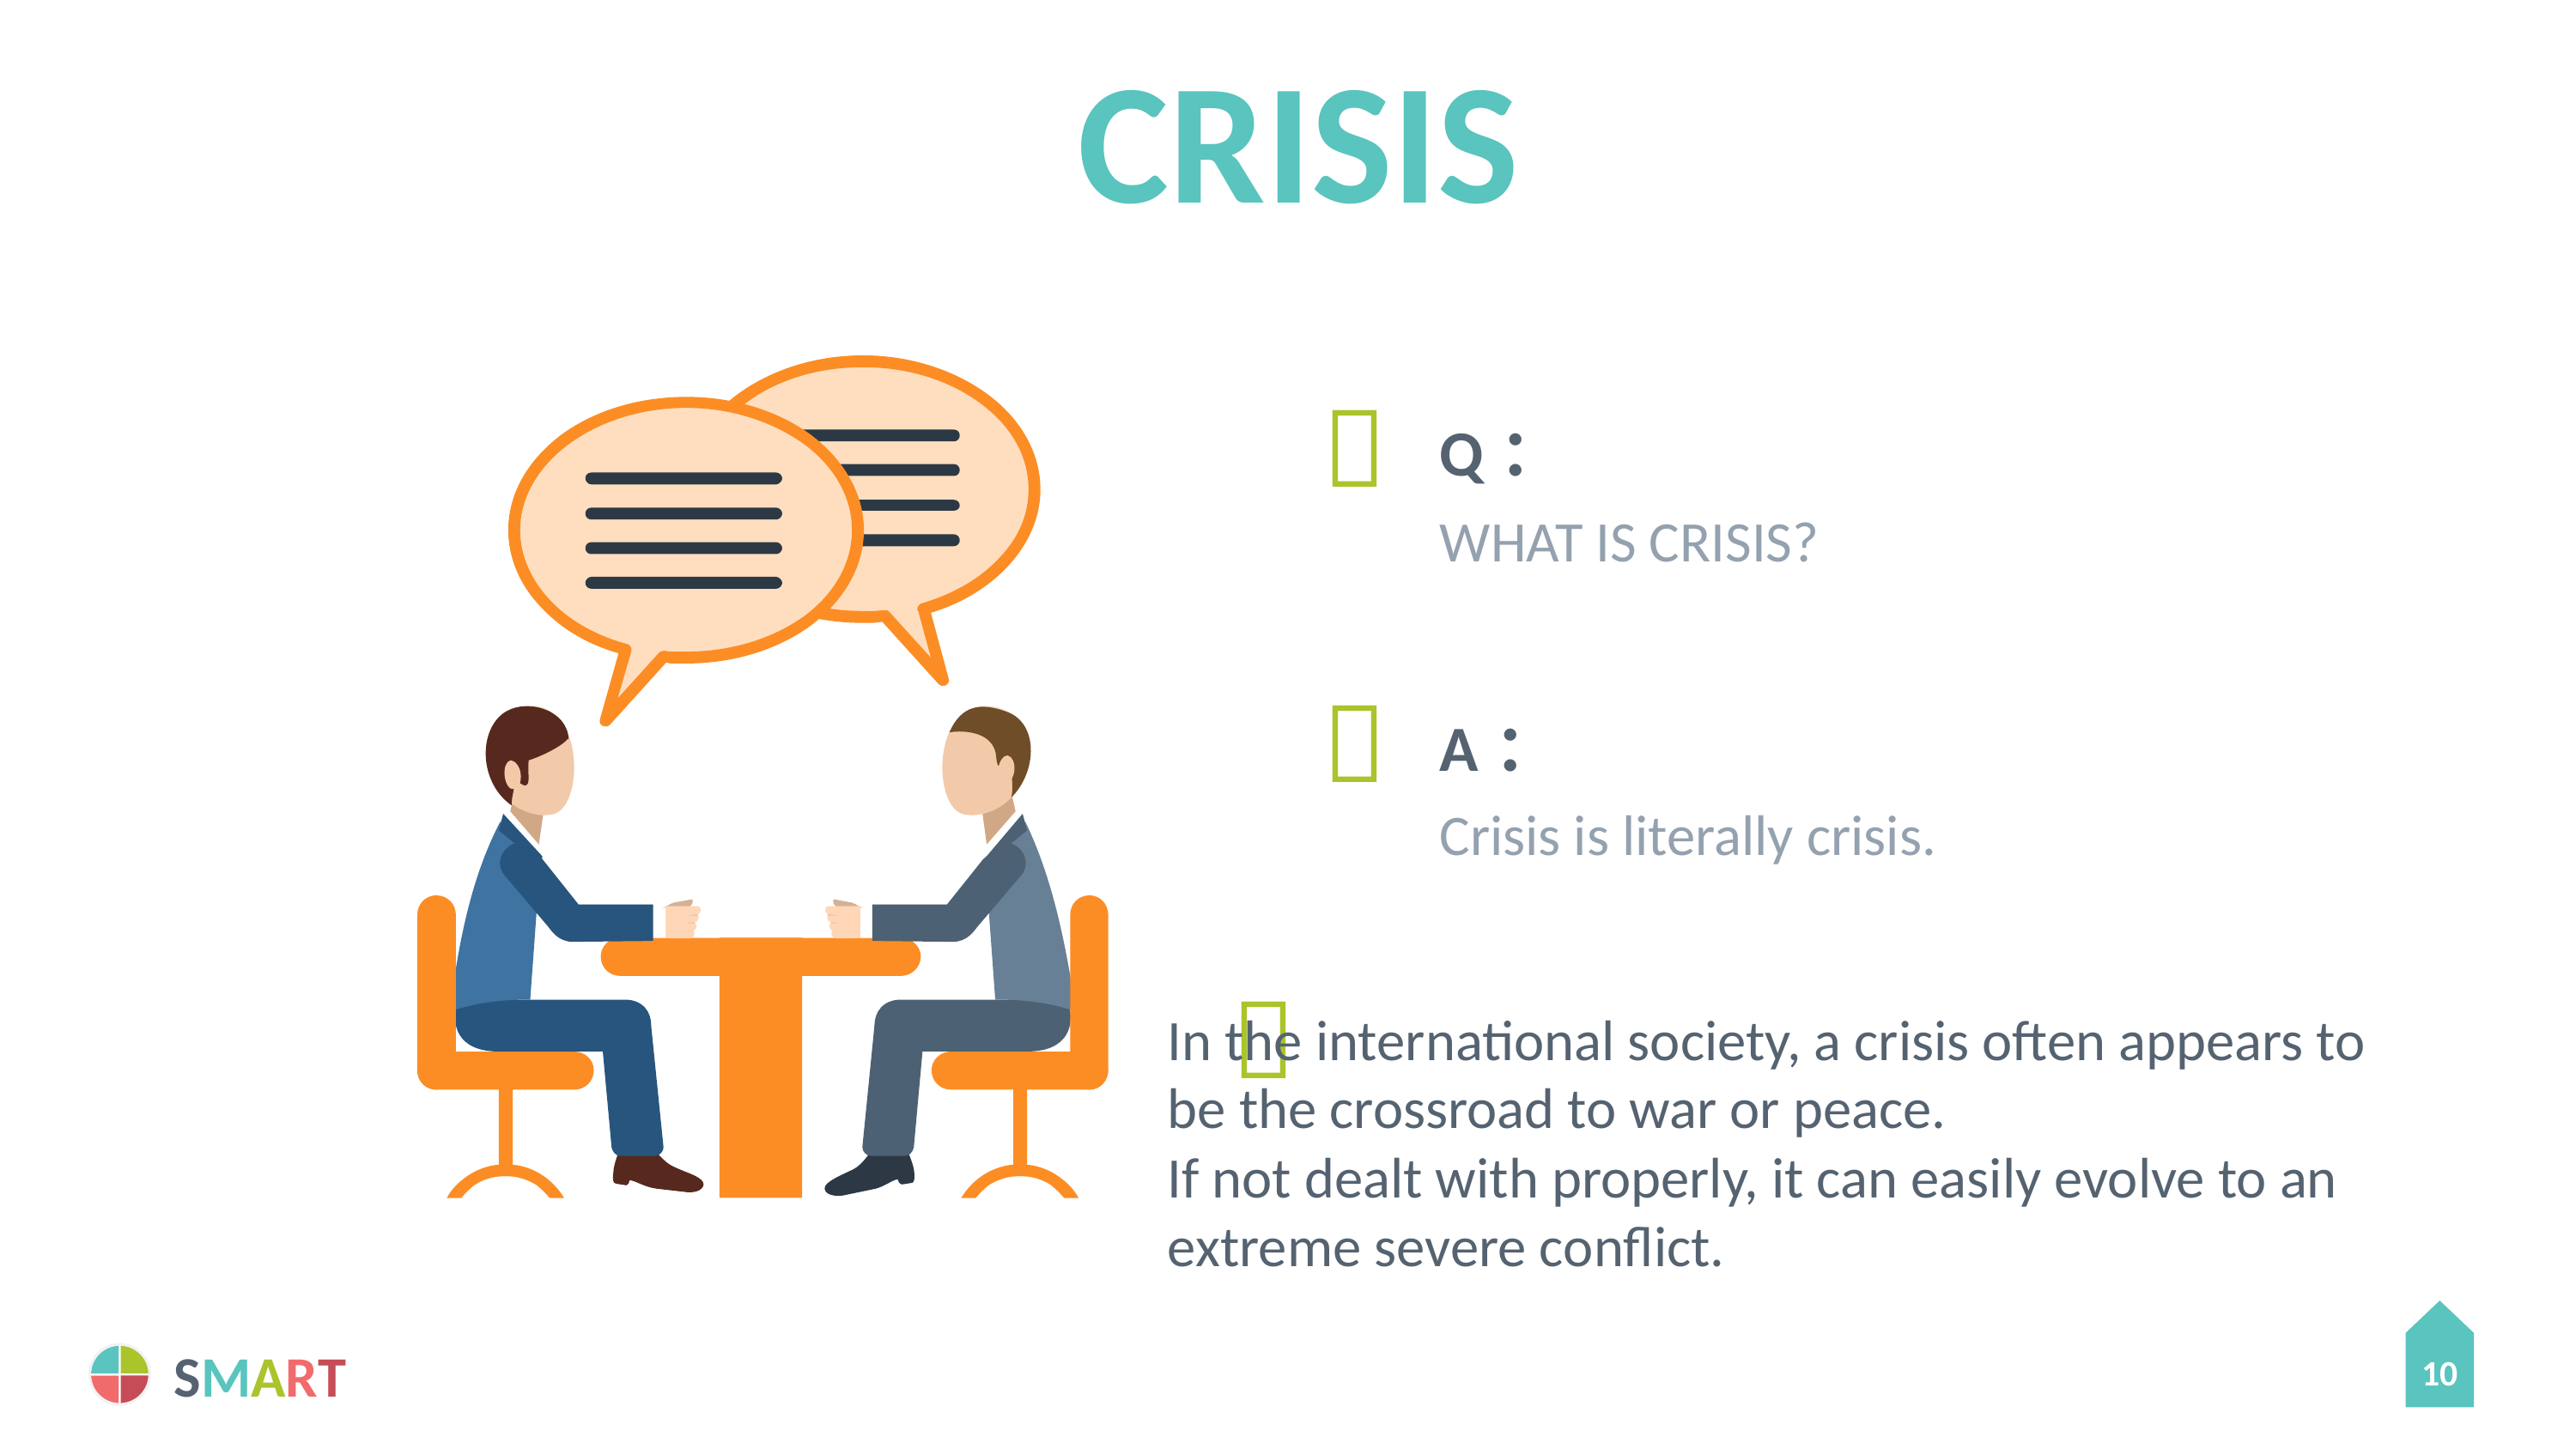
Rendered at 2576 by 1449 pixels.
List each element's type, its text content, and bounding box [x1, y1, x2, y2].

slide_number 10 [2393, 1336, 2487, 1408]
title CRISIS [177, 48, 2399, 161]
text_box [1155, 964, 2426, 1357]
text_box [1282, 669, 2240, 875]
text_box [1282, 373, 2240, 581]
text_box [416, 355, 1109, 1198]
